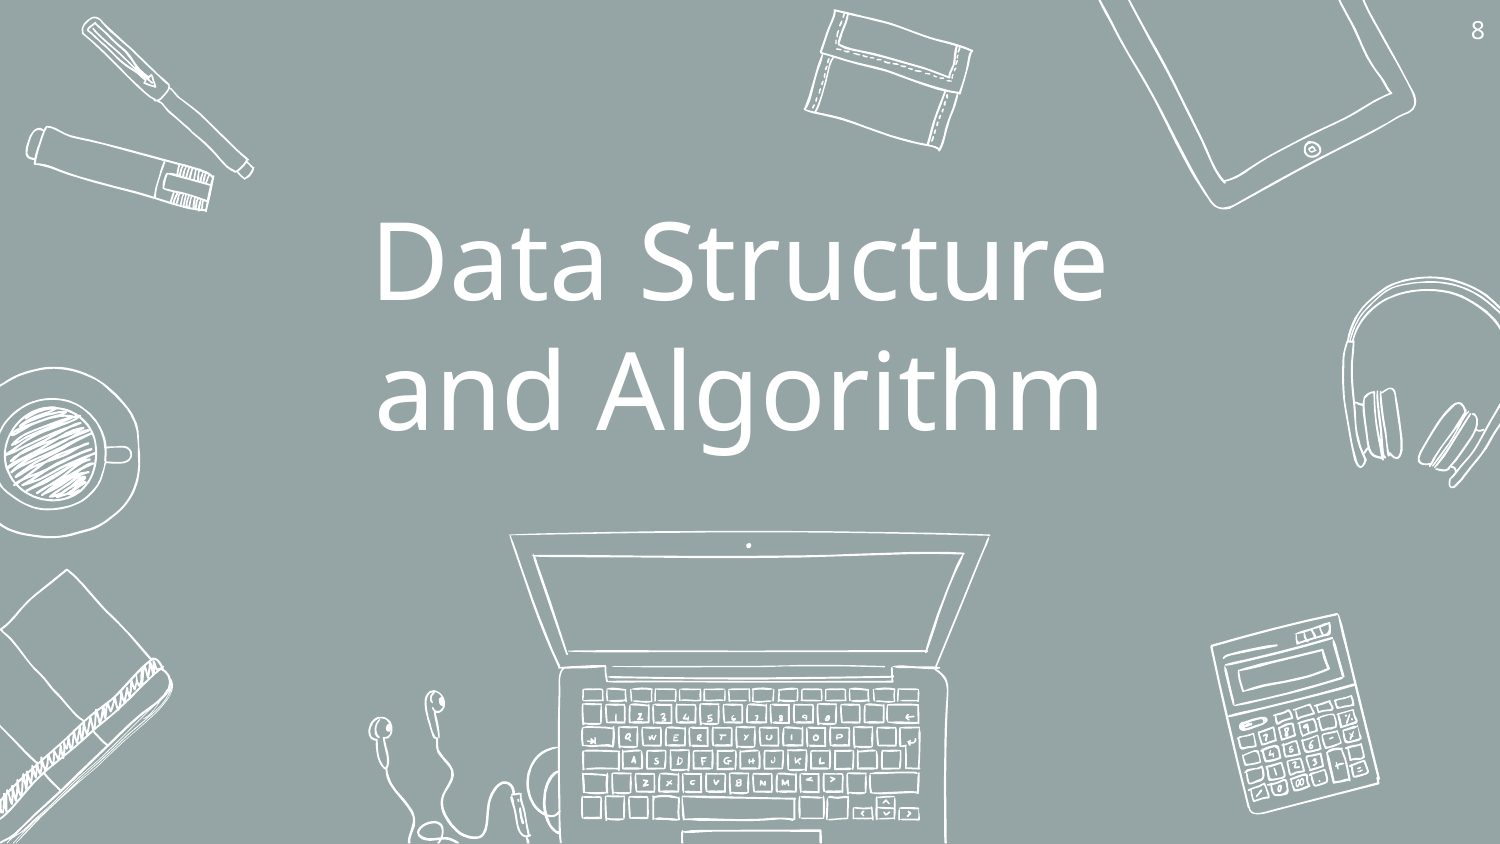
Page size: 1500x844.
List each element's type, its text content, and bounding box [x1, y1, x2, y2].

slide_number 8 [1435, 0, 1500, 53]
title Data Structure and Algorithm [245, 276, 1235, 467]
